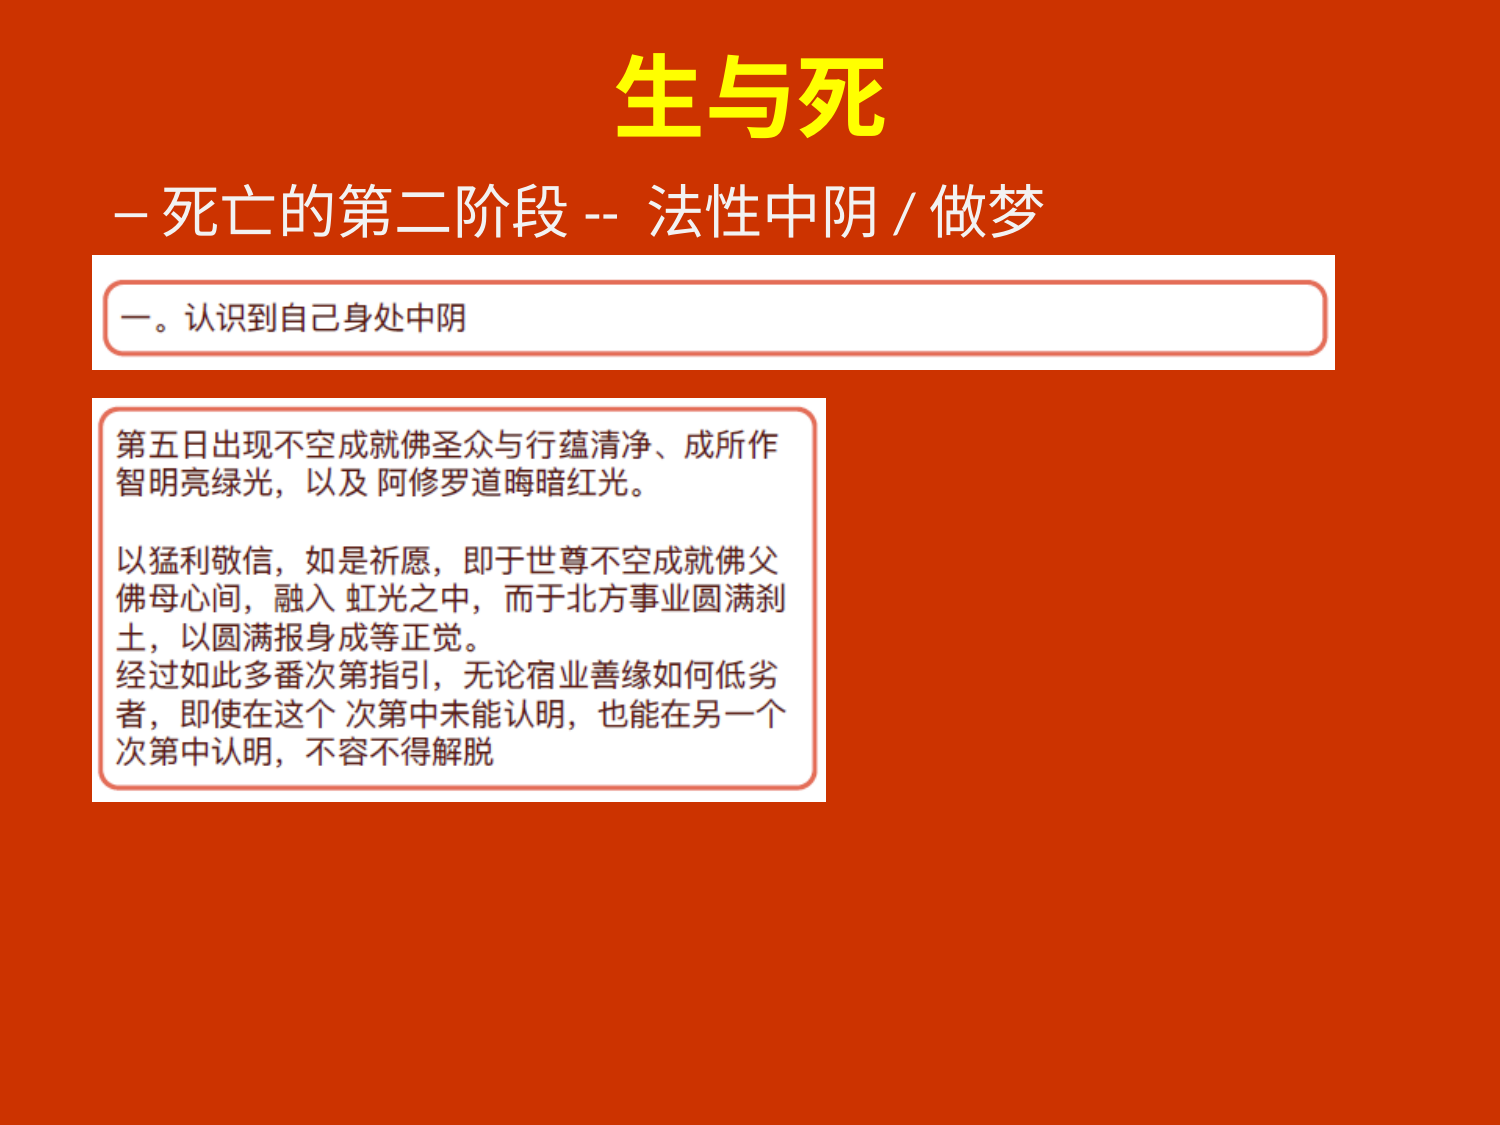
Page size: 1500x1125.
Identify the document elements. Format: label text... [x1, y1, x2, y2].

picture [92, 398, 826, 802]
list 死亡的第二阶段-- 法性中阴/做梦 [24, 167, 1473, 1103]
picture [92, 255, 1336, 371]
title 生与死 [76, 22, 1427, 167]
